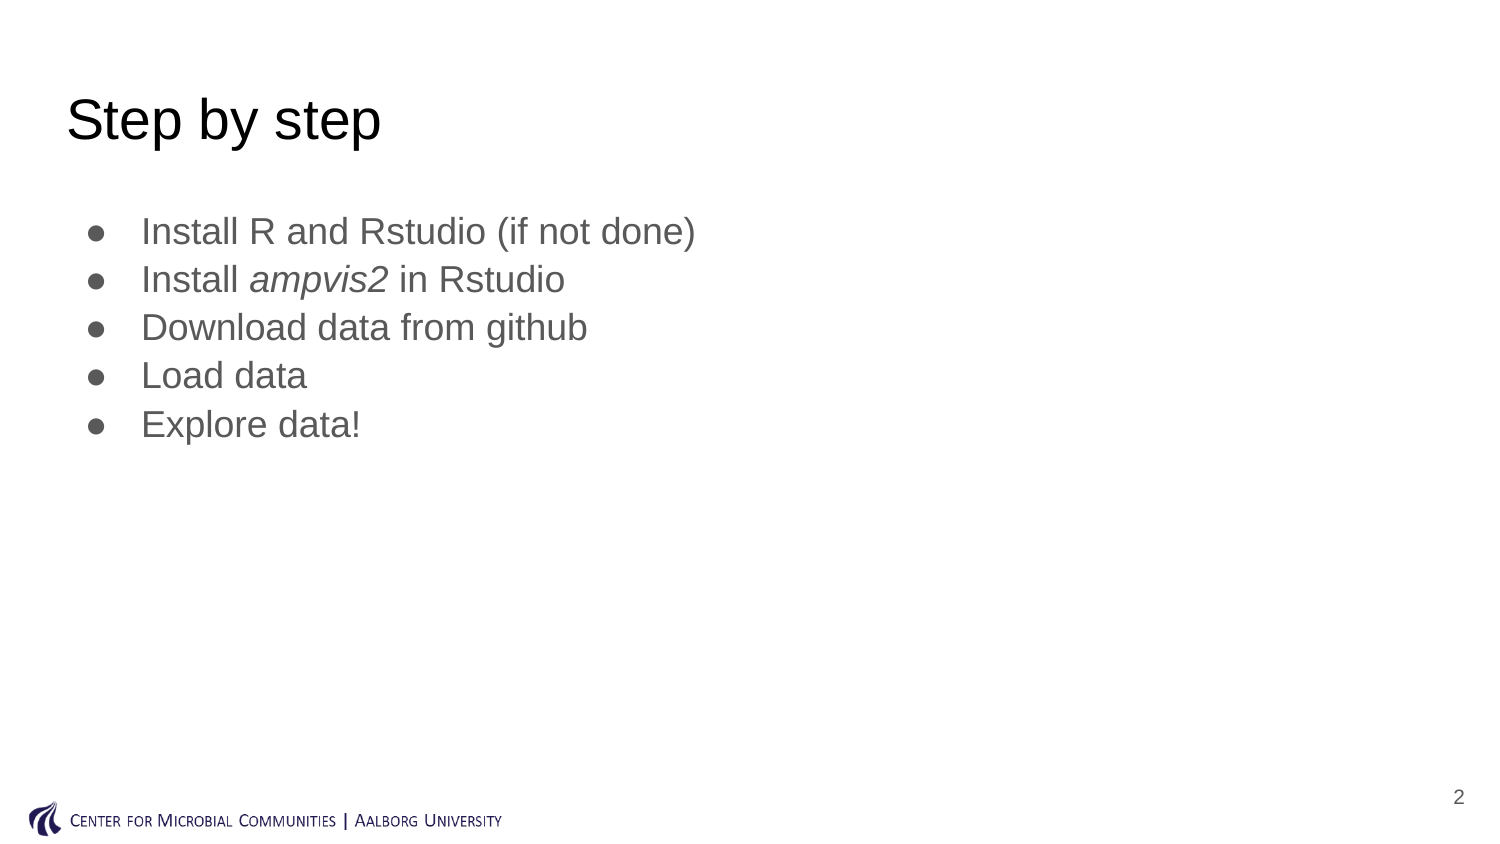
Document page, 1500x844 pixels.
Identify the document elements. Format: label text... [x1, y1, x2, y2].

slide_number ‹#› [1389, 764, 1480, 830]
list Install R and Rstudio (if not done) Install ampvis2 in Rstudio Download data from github Load data Explore data! [51, 189, 1449, 750]
picture [0, 792, 516, 844]
title Step by step [51, 72, 1449, 167]
